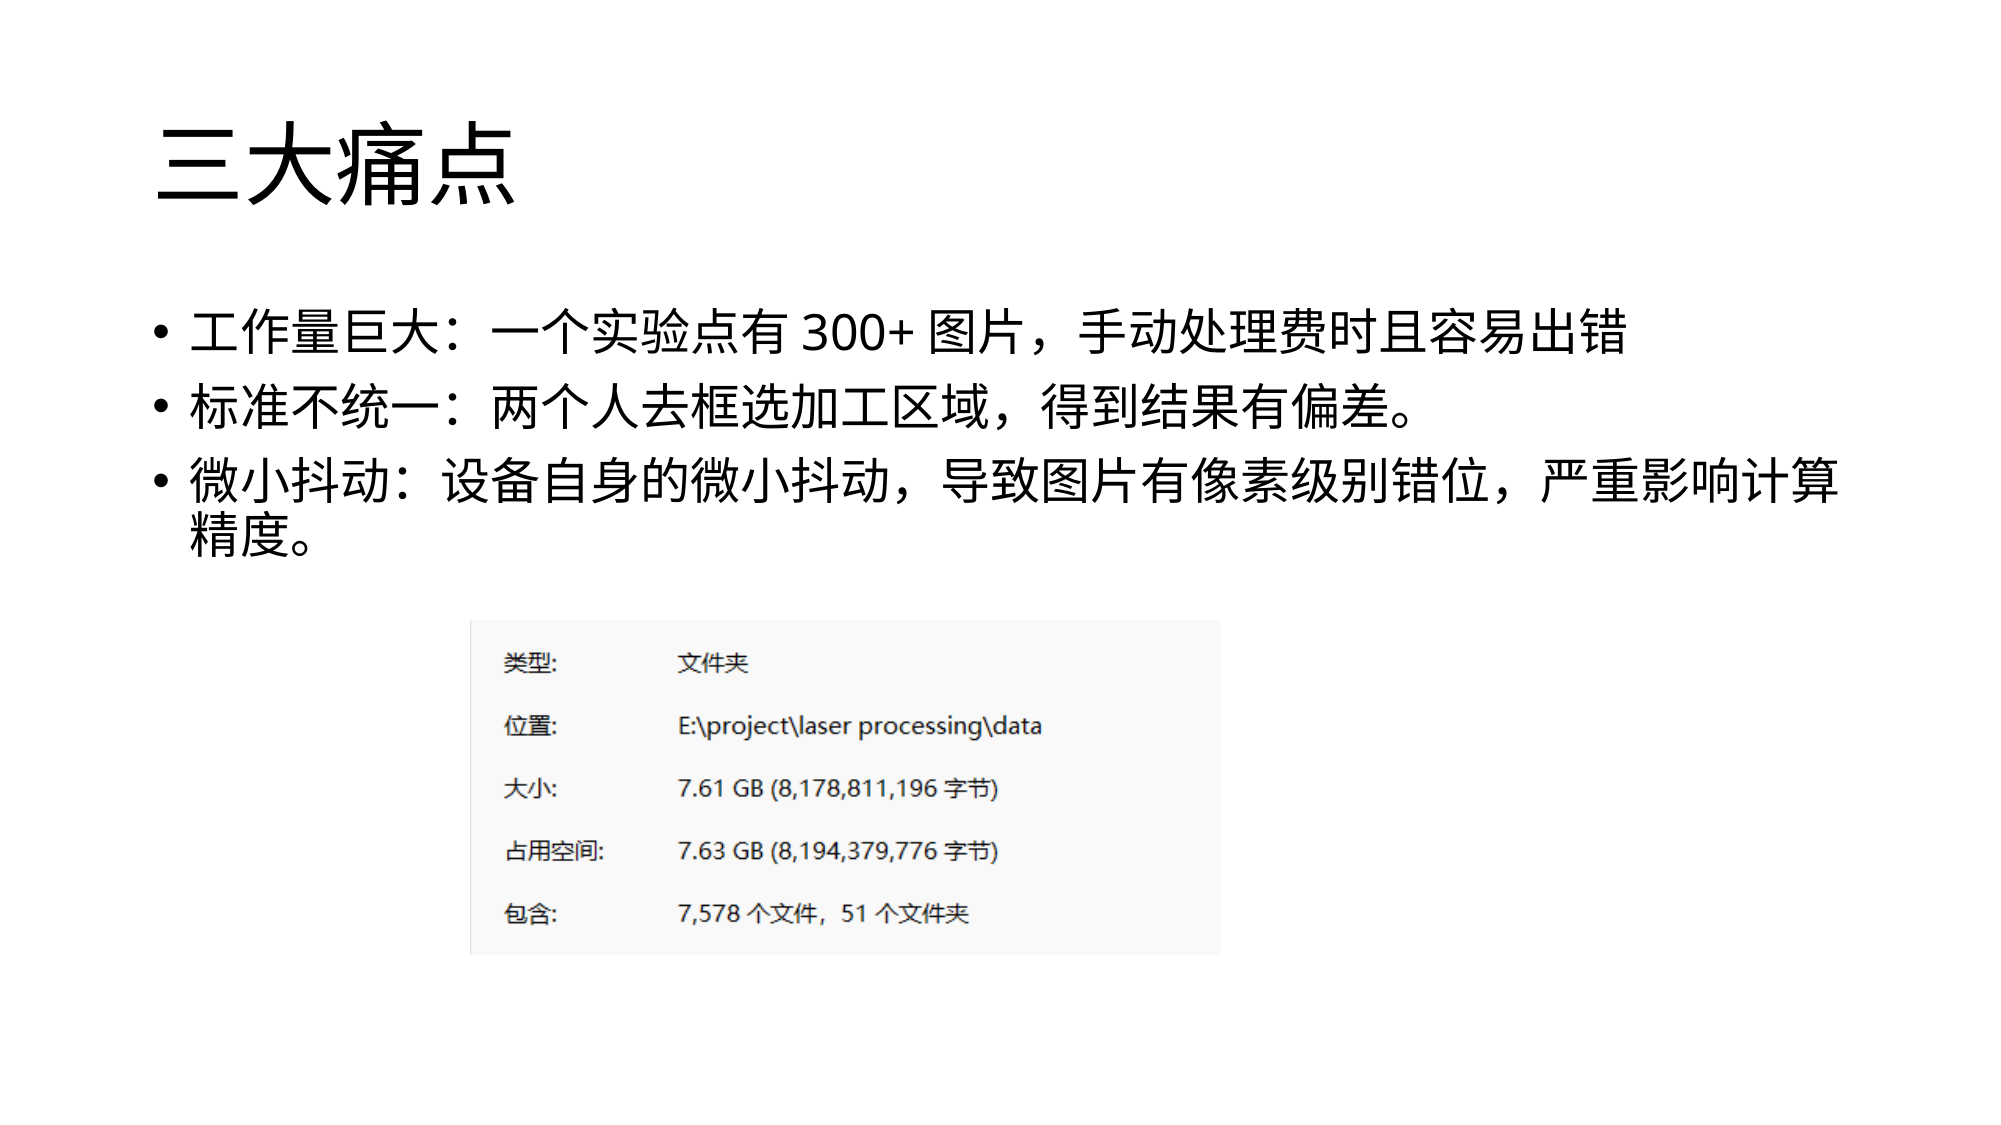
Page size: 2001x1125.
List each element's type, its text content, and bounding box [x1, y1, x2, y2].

list 工作量巨大：一个实验点有300+图片，手动处理费时且容易出错 标准不统一：两个人去框选加工区域，得到结果有偏差。 微小抖动：设备自身的微小抖动，导致图片有像素级别错位，严重影响计算精度。 [137, 299, 1863, 1014]
title 三大痛点 [137, 59, 1863, 278]
picture [470, 619, 1222, 956]
